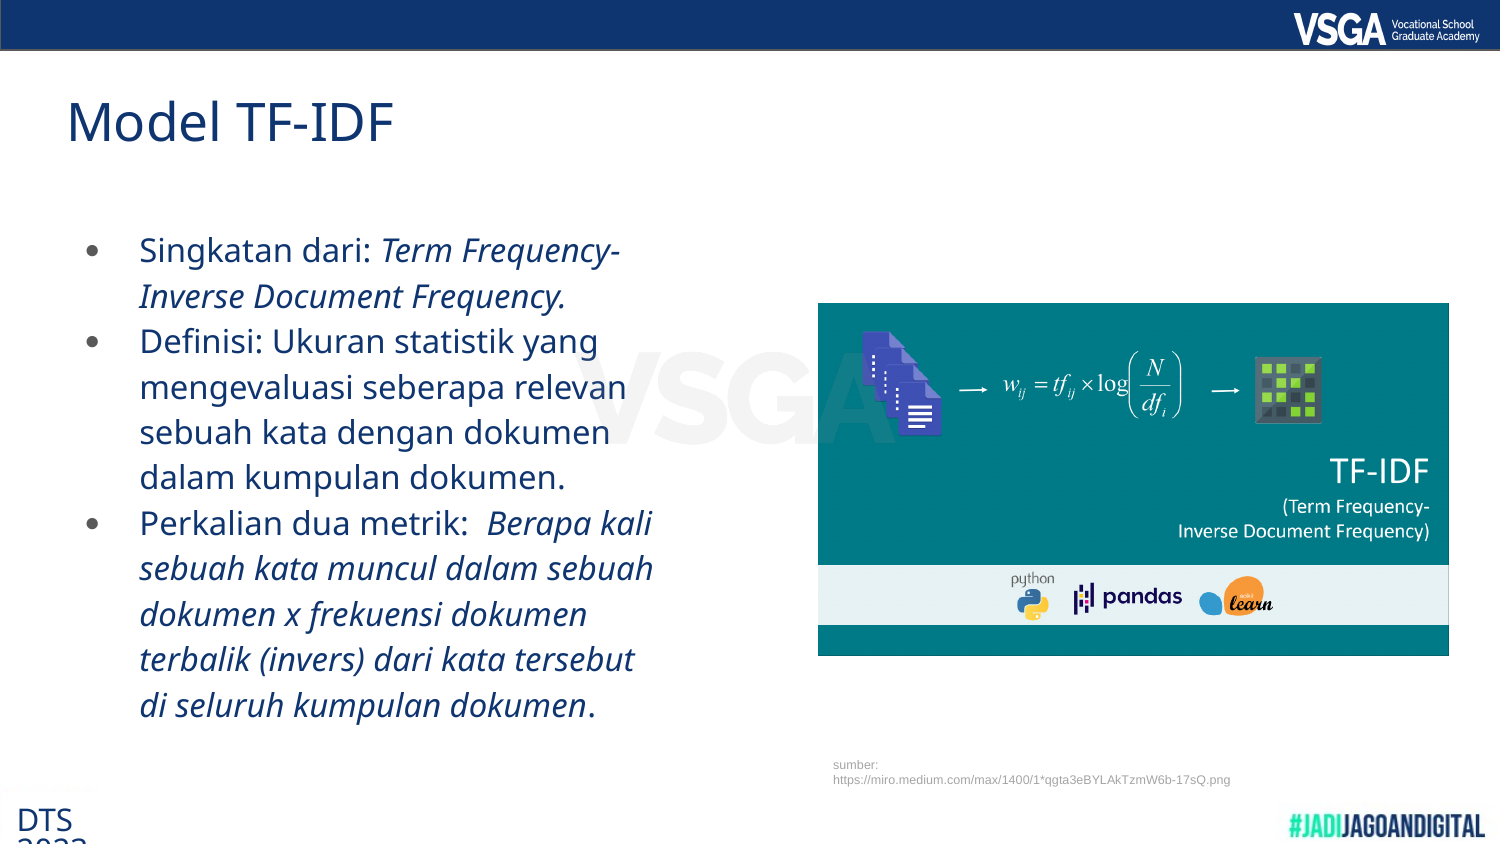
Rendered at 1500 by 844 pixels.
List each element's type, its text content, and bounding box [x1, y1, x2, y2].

text_box DTS 2023 [1, 792, 128, 844]
text_box sumber: https://miro.medium.com/max/1400/1*qgta3eBYLAkTzmW6b-17sQ.png [818, 749, 1449, 810]
text_box Singkatan dari: Term Frequency-Inverse Document Frequency. Definisi: Ukuran statistik yang mengevaluasi seberapa relevan sebuah kata dengan dokumen dalam kumpulan dokumen. Perkalian dua metrik: Berapa kali sebuah kata muncul dalam sebuah dokumen x frekuensi dokumen terbalik (invers) dari kata tersebut di seluruh kumpulan dokumen. [51, 209, 682, 750]
picture [0, 0, 1500, 844]
title Model TF-IDF [51, 72, 1449, 167]
